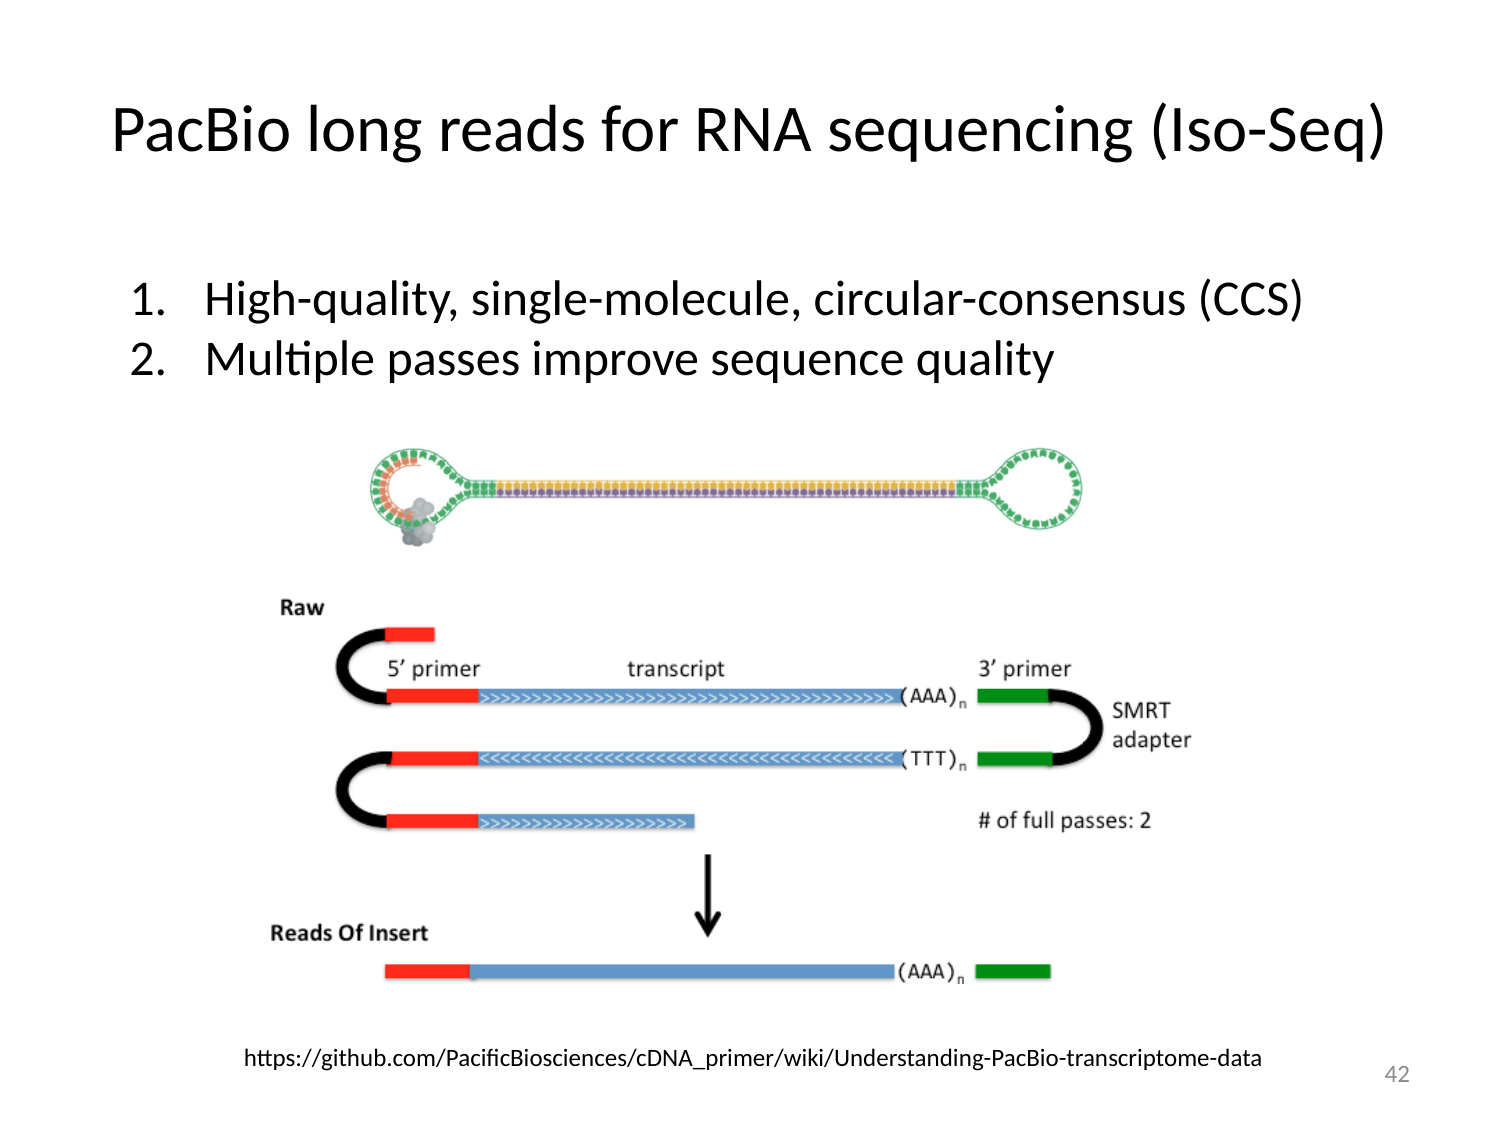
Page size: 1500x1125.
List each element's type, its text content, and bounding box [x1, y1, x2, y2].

slide_number 42 [1074, 1042, 1425, 1103]
title PacBio long reads for RNA sequencing (Iso-Seq) [75, 45, 1425, 205]
text_box High-quality, single-molecule, circular-consensus (CCS) Multiple passes improve sequence quality [114, 258, 1344, 393]
picture [360, 404, 1101, 574]
text_box https://github.com/PacificBiosciences/cDNA_primer/wiki/Understanding-PacBio-transcriptome-data [223, 1034, 1280, 1080]
picture [266, 593, 1198, 984]
